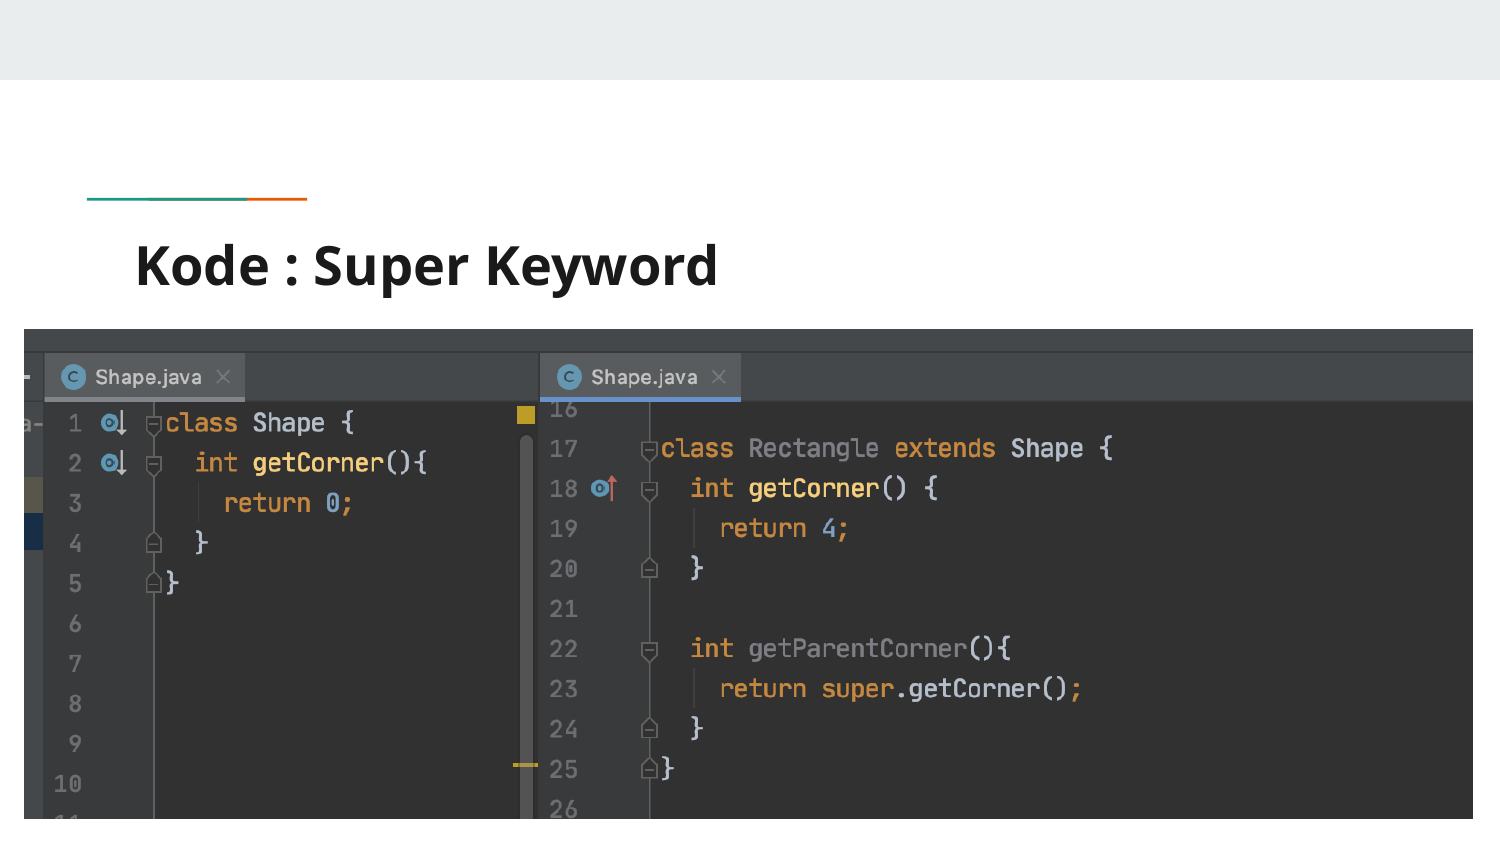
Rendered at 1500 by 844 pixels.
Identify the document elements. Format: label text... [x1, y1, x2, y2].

title Kode : Super Keyword [119, 216, 1381, 305]
picture [24, 328, 1473, 819]
